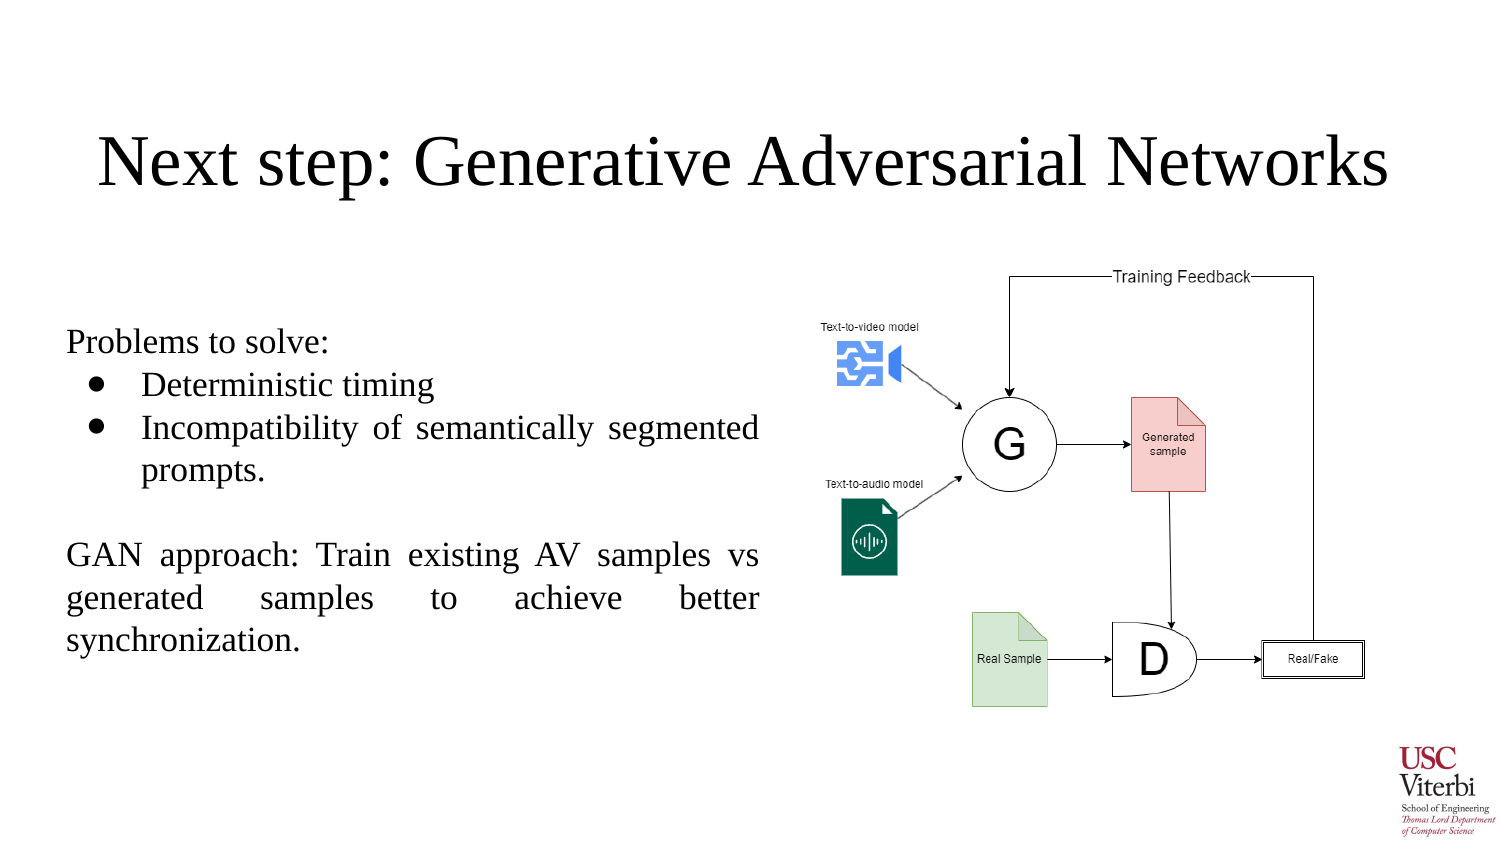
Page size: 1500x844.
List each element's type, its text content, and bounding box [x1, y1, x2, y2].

title Next step: Generative Adversarial Networks [51, 91, 1438, 216]
list Problems to solve: Deterministic timing Incompatibility of semantically segmented prompts. GAN approach: Train existing AV samples vs generated samples to achieve better synchronization. [51, 227, 775, 750]
picture [1395, 739, 1500, 844]
picture [790, 239, 1390, 750]
